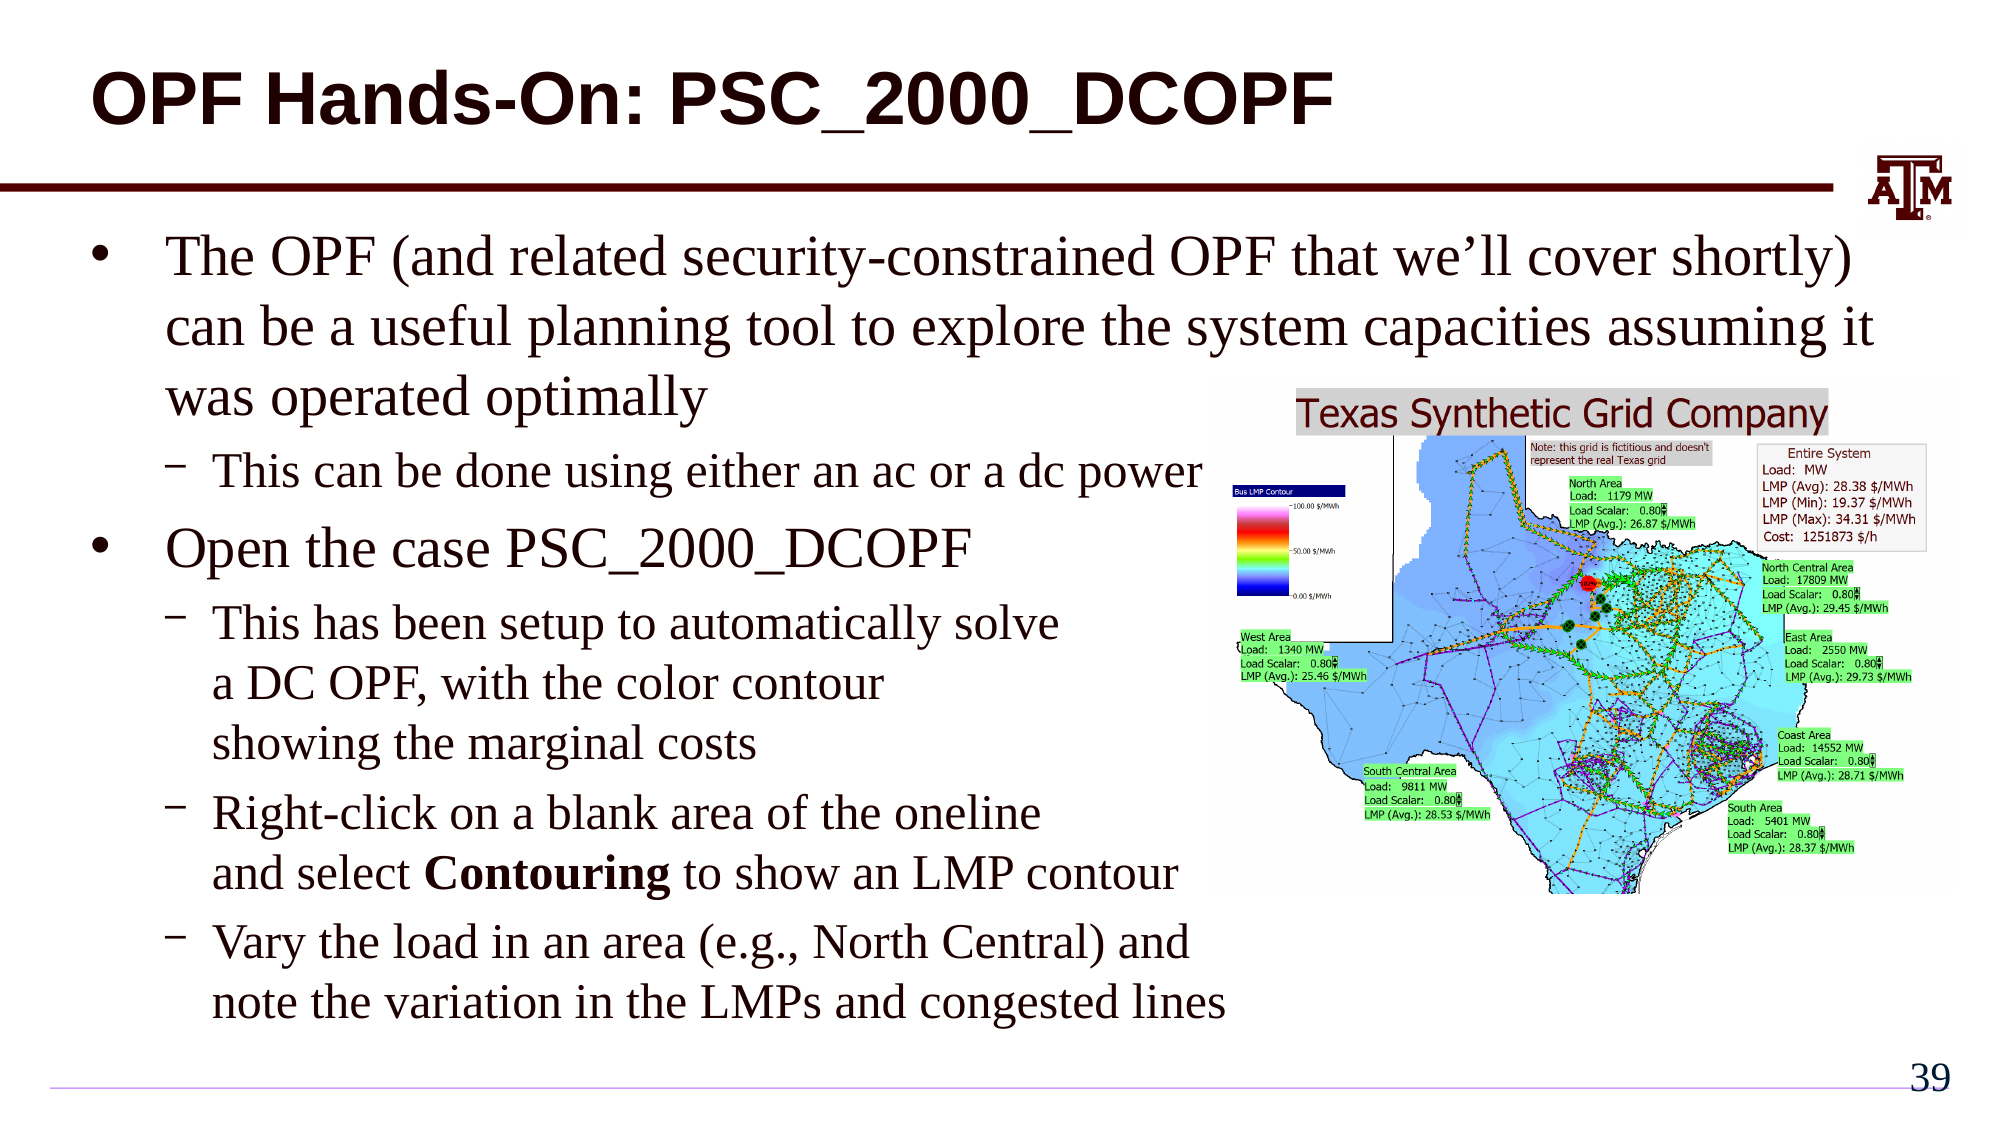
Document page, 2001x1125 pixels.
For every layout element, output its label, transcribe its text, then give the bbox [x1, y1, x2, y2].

slide_number 38 [1887, 1037, 1967, 1113]
picture [1856, 137, 1963, 238]
list The OPF (and related security-constrained OPF that we’ll cover shortly) can be a useful planning tool to explore the system capacities assuming it was operated optimally This can be done using either an ac or a dc power flow Open the case PSC_2000_DCOPF This has been setup to automatically solve a DC OPF, with the color contour showing the marginal costs Right-click on a blank area of the oneline and select Contouring to show an LMP contour Vary the load in an area (e.g., North Central) and note the variation in the LMPs and congested lines [74, 209, 1929, 823]
picture [1212, 374, 1954, 894]
title OPF Hands-On: PSC_2000_DCOPF [74, 12, 1909, 188]
